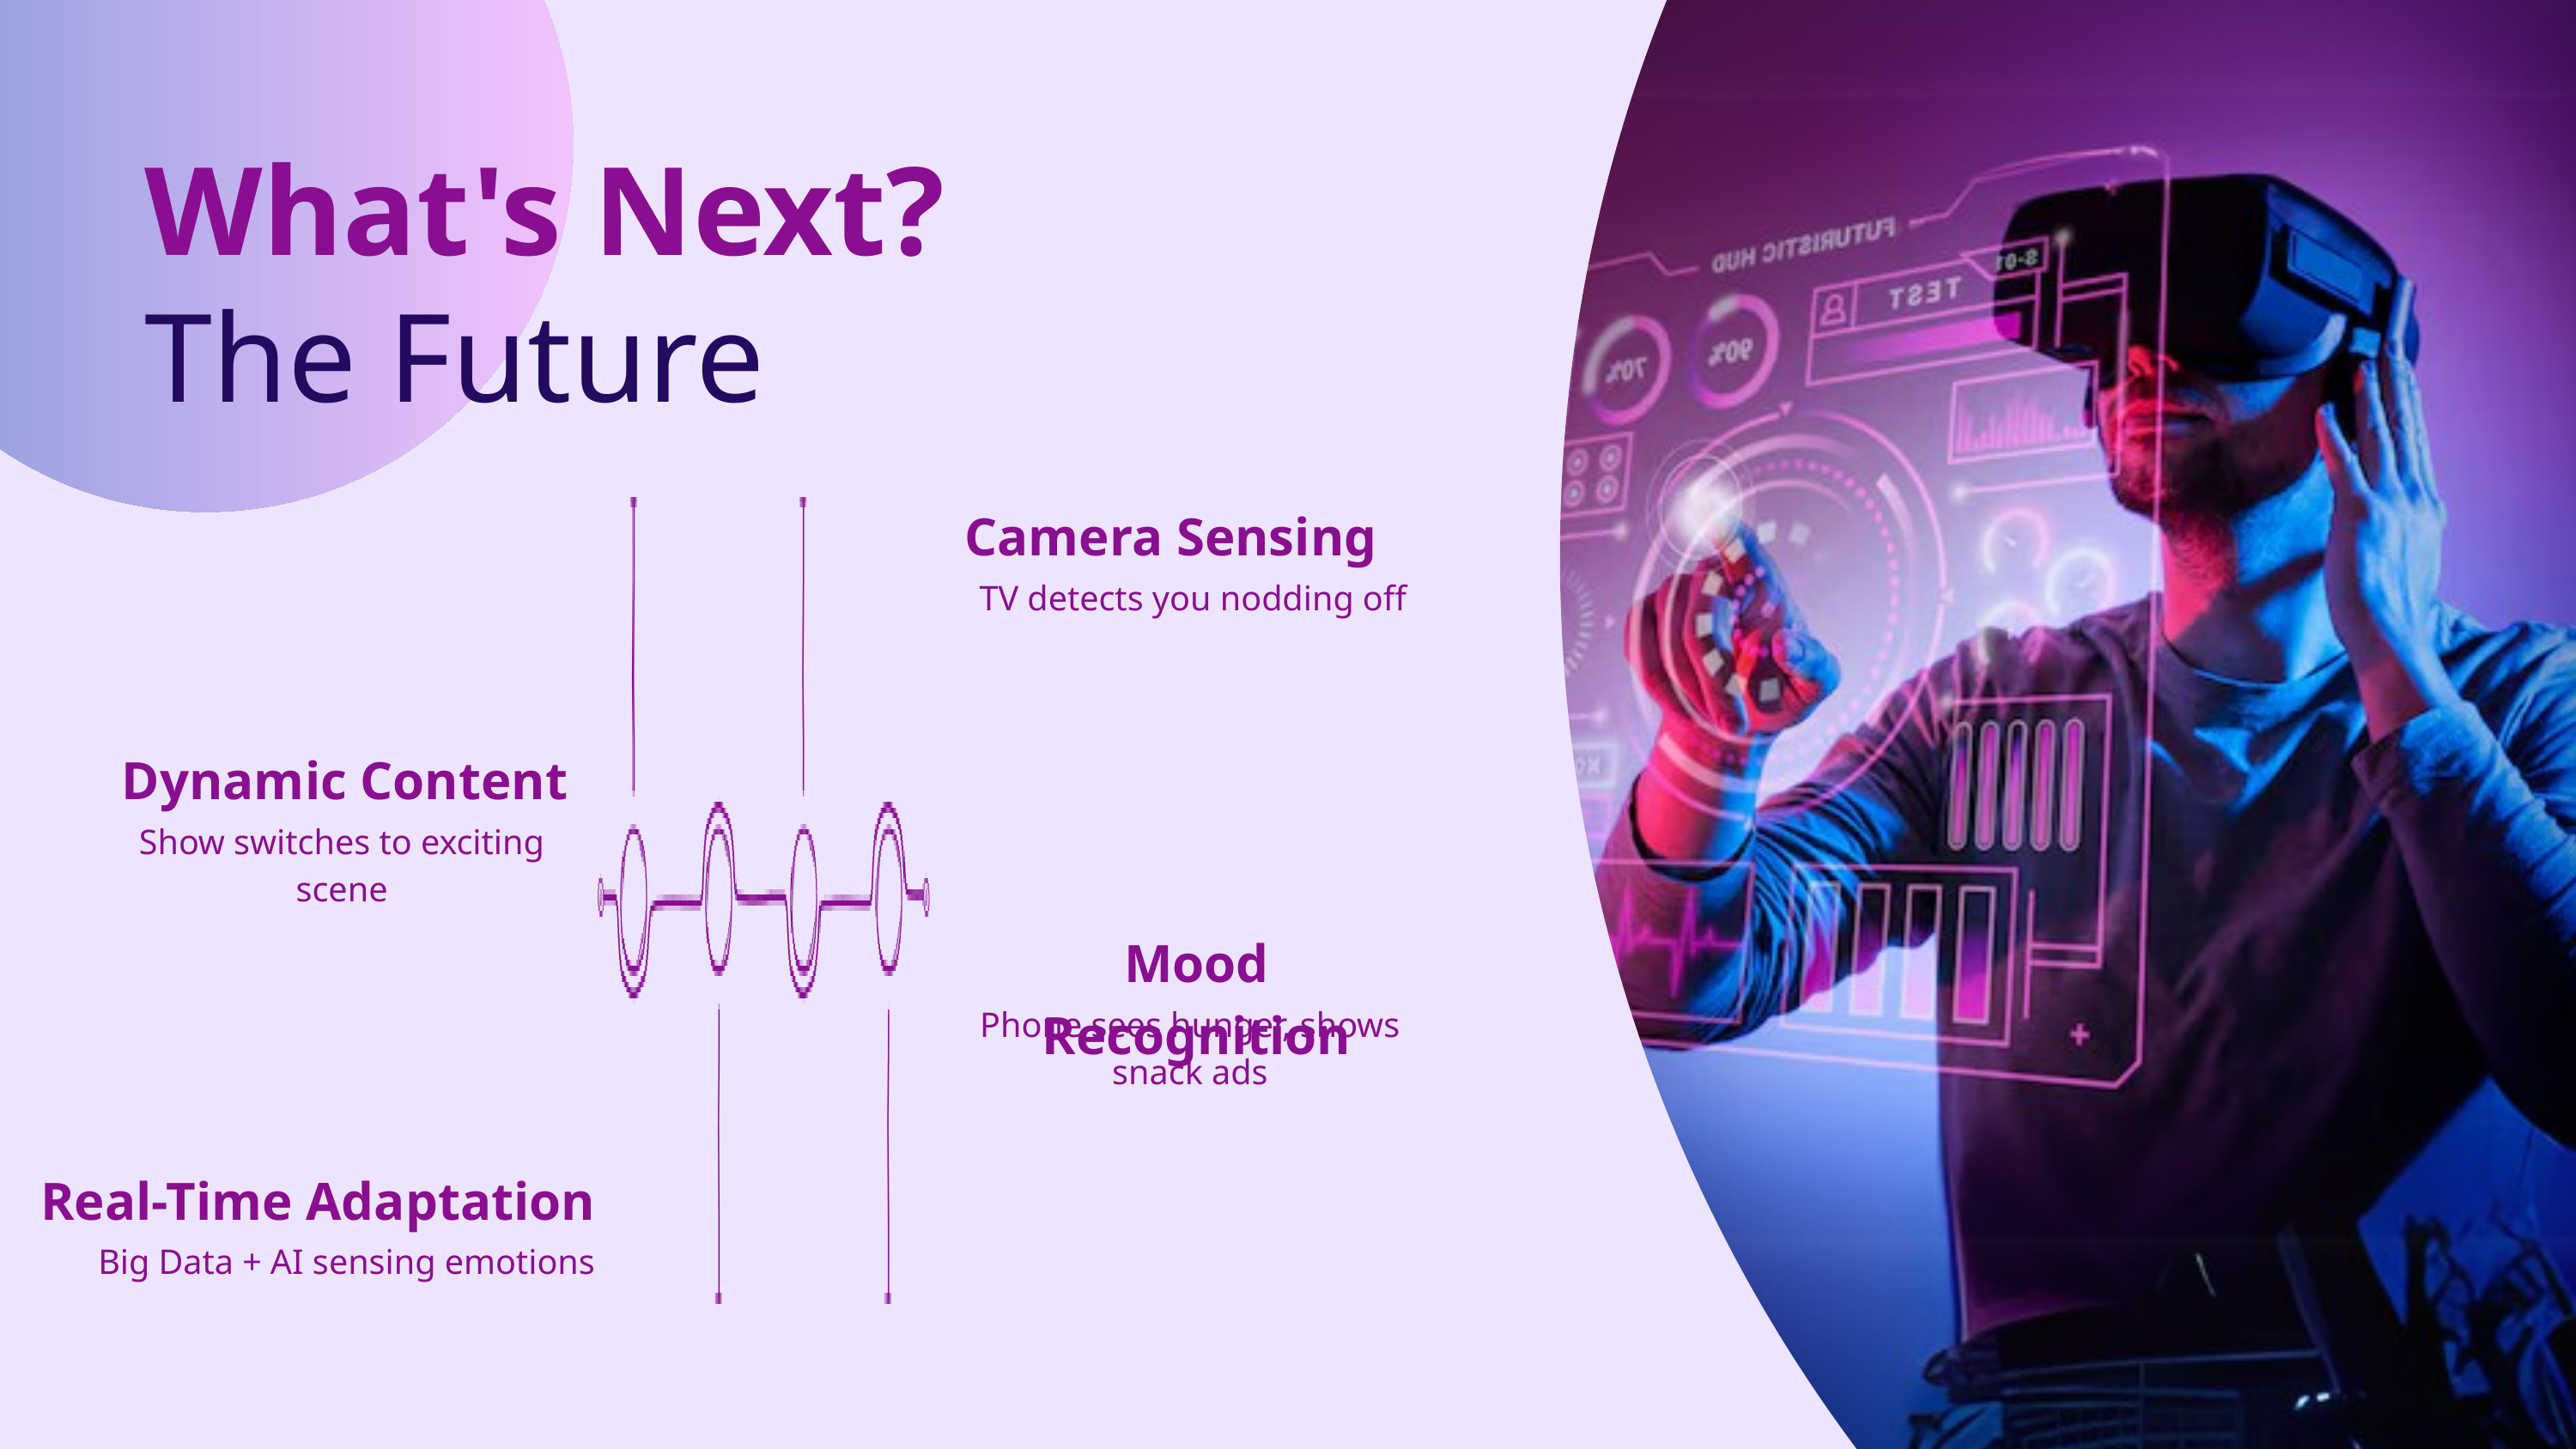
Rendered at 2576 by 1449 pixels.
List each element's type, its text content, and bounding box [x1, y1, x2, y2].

text_box Real-Time Adaptation [39, 1158, 596, 1231]
text_box Phone sees hunger, shows snack ads [934, 996, 1446, 1139]
text_box What's Next? [577, 182, 1353, 281]
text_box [1559, 0, 2576, 1449]
text_box TV detects you nodding off [971, 569, 1415, 618]
text_box Show switches to exciting scene [110, 813, 574, 909]
text_box [596, 497, 933, 1304]
text_box Big Data + AI sensing emotions [97, 1234, 596, 1329]
text_box The Future [577, 328, 1175, 427]
text_box Dynamic Content [116, 737, 574, 810]
text_box Camera Sensing [957, 494, 1385, 567]
text_box Mood Recognition [963, 920, 1431, 996]
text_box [0, 0, 574, 512]
